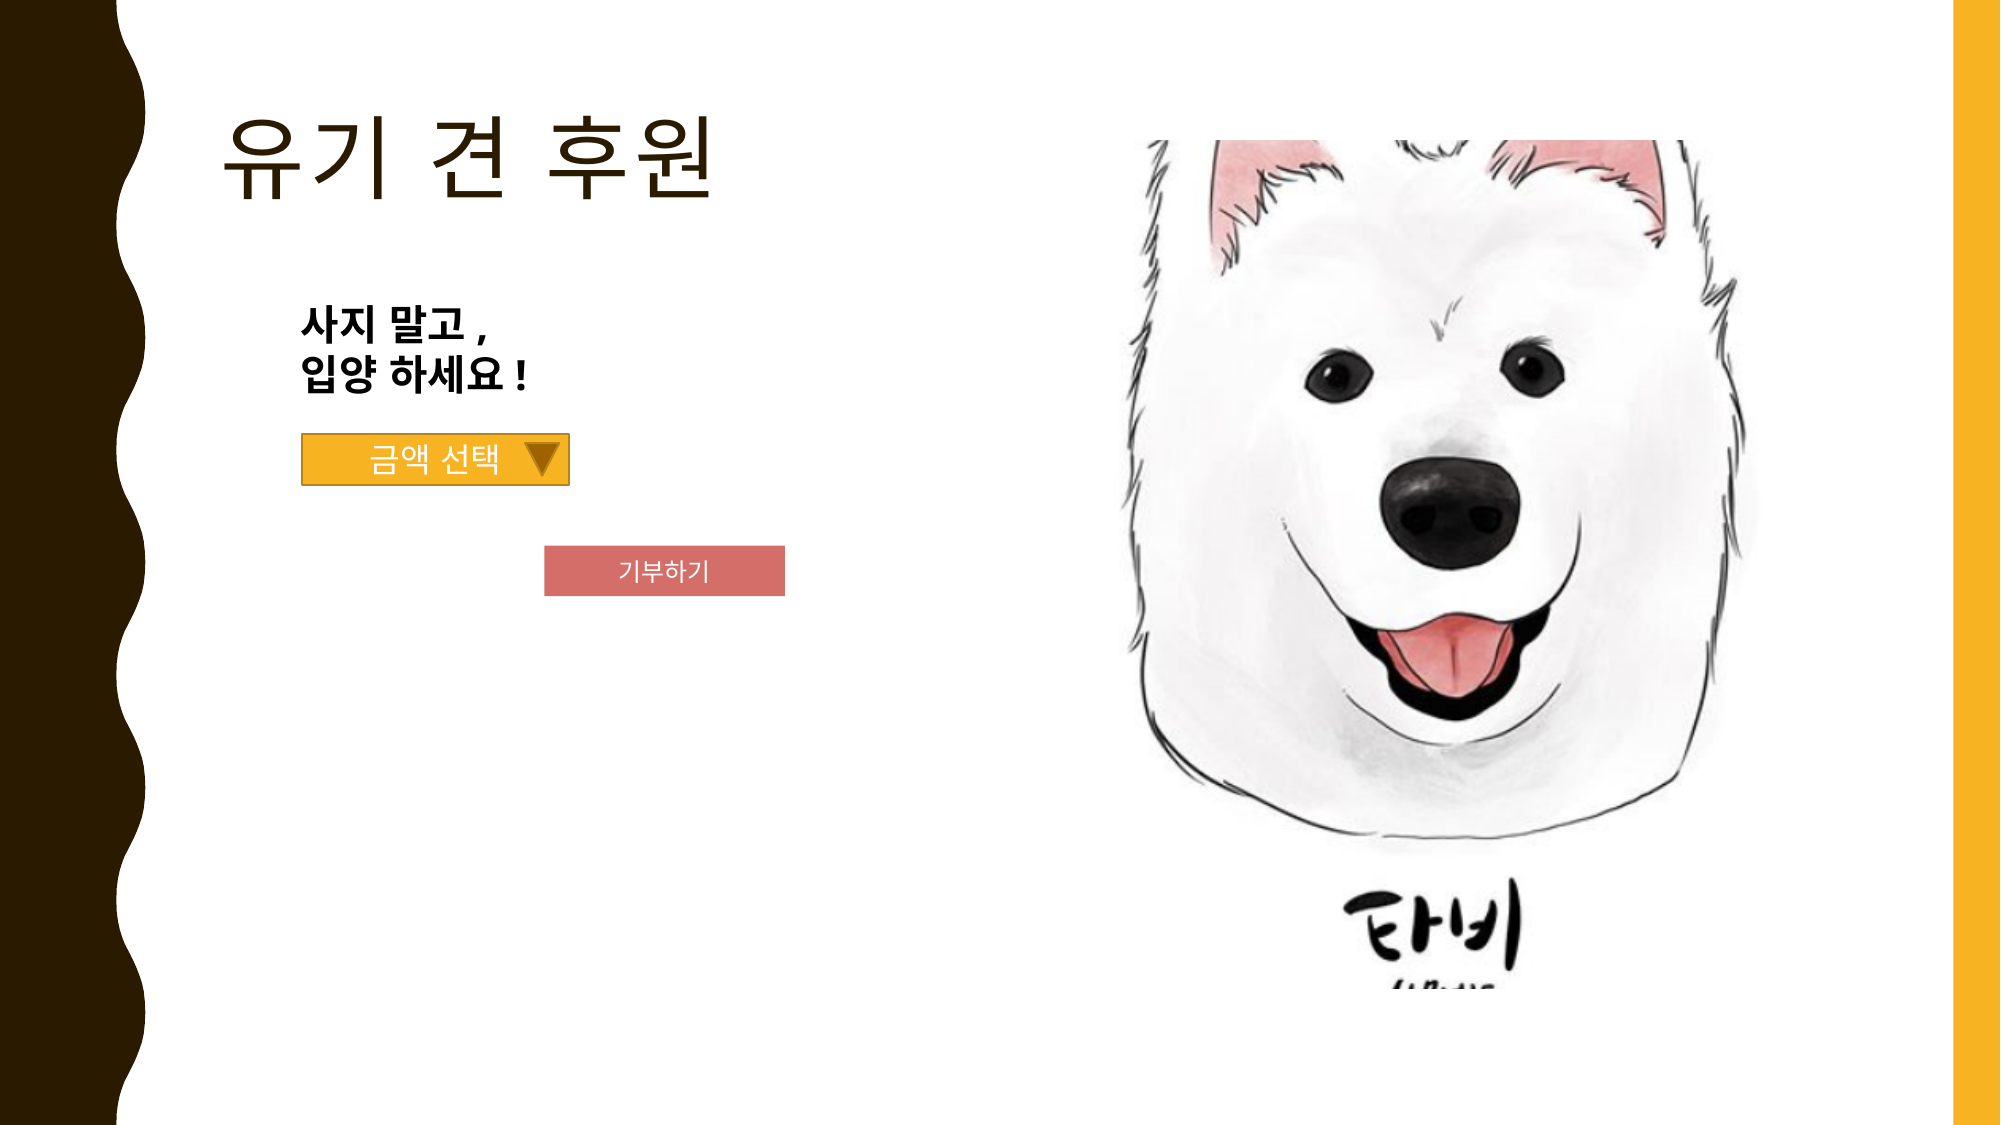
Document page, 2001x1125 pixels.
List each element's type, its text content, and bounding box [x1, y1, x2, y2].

text_box [524, 442, 561, 477]
text_box 금액 선택 [301, 433, 570, 486]
picture [1000, 140, 1850, 989]
title 유기 견 후원 [205, 105, 921, 323]
text_box 사지 말고, 입양 하세요! [285, 291, 840, 457]
text_box 기부하기 [543, 545, 786, 597]
